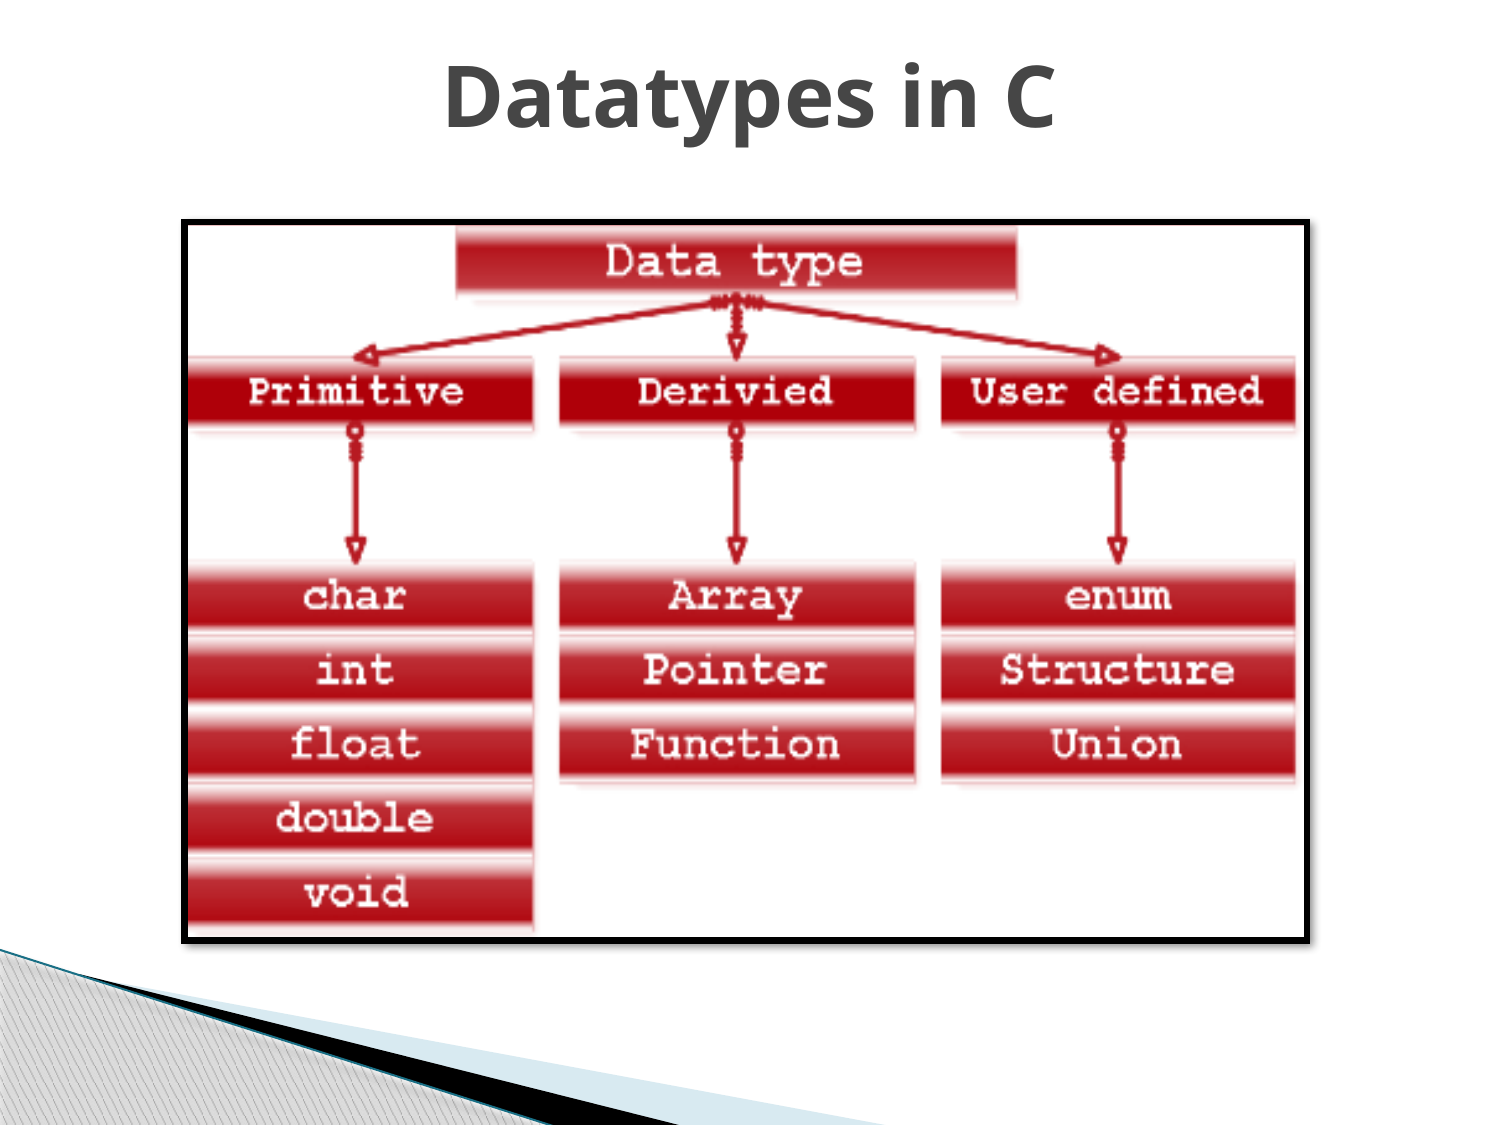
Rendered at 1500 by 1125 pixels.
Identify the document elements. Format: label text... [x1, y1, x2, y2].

title Datatypes in C [0, 0, 1500, 188]
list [187, 224, 1305, 938]
